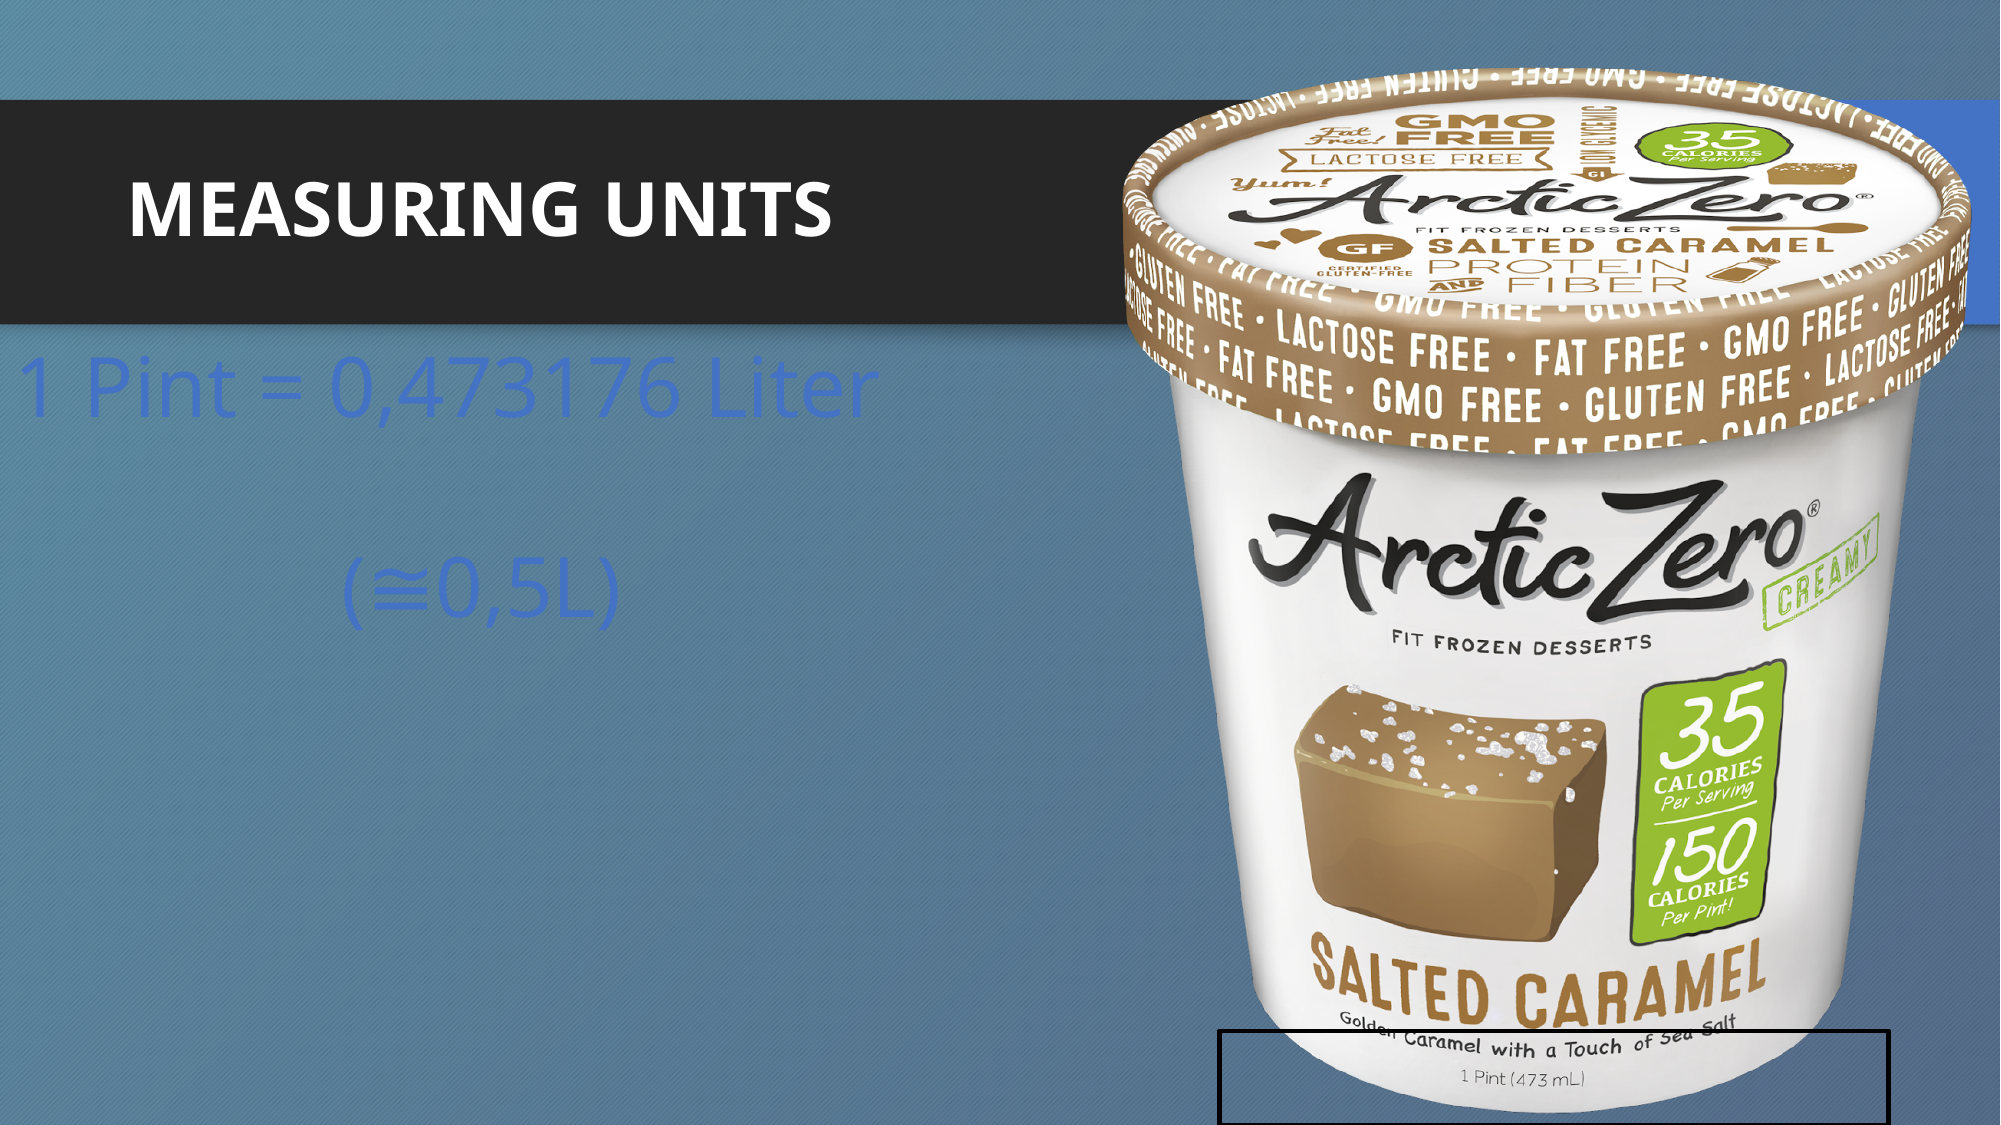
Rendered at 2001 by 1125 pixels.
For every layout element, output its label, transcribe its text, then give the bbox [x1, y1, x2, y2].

text_box 1 Pint = 0,473176 Liter (≅0,5L) [0, 326, 986, 642]
picture [0, 34, 2000, 1125]
title MEASURING UNITS [111, 123, 1107, 301]
